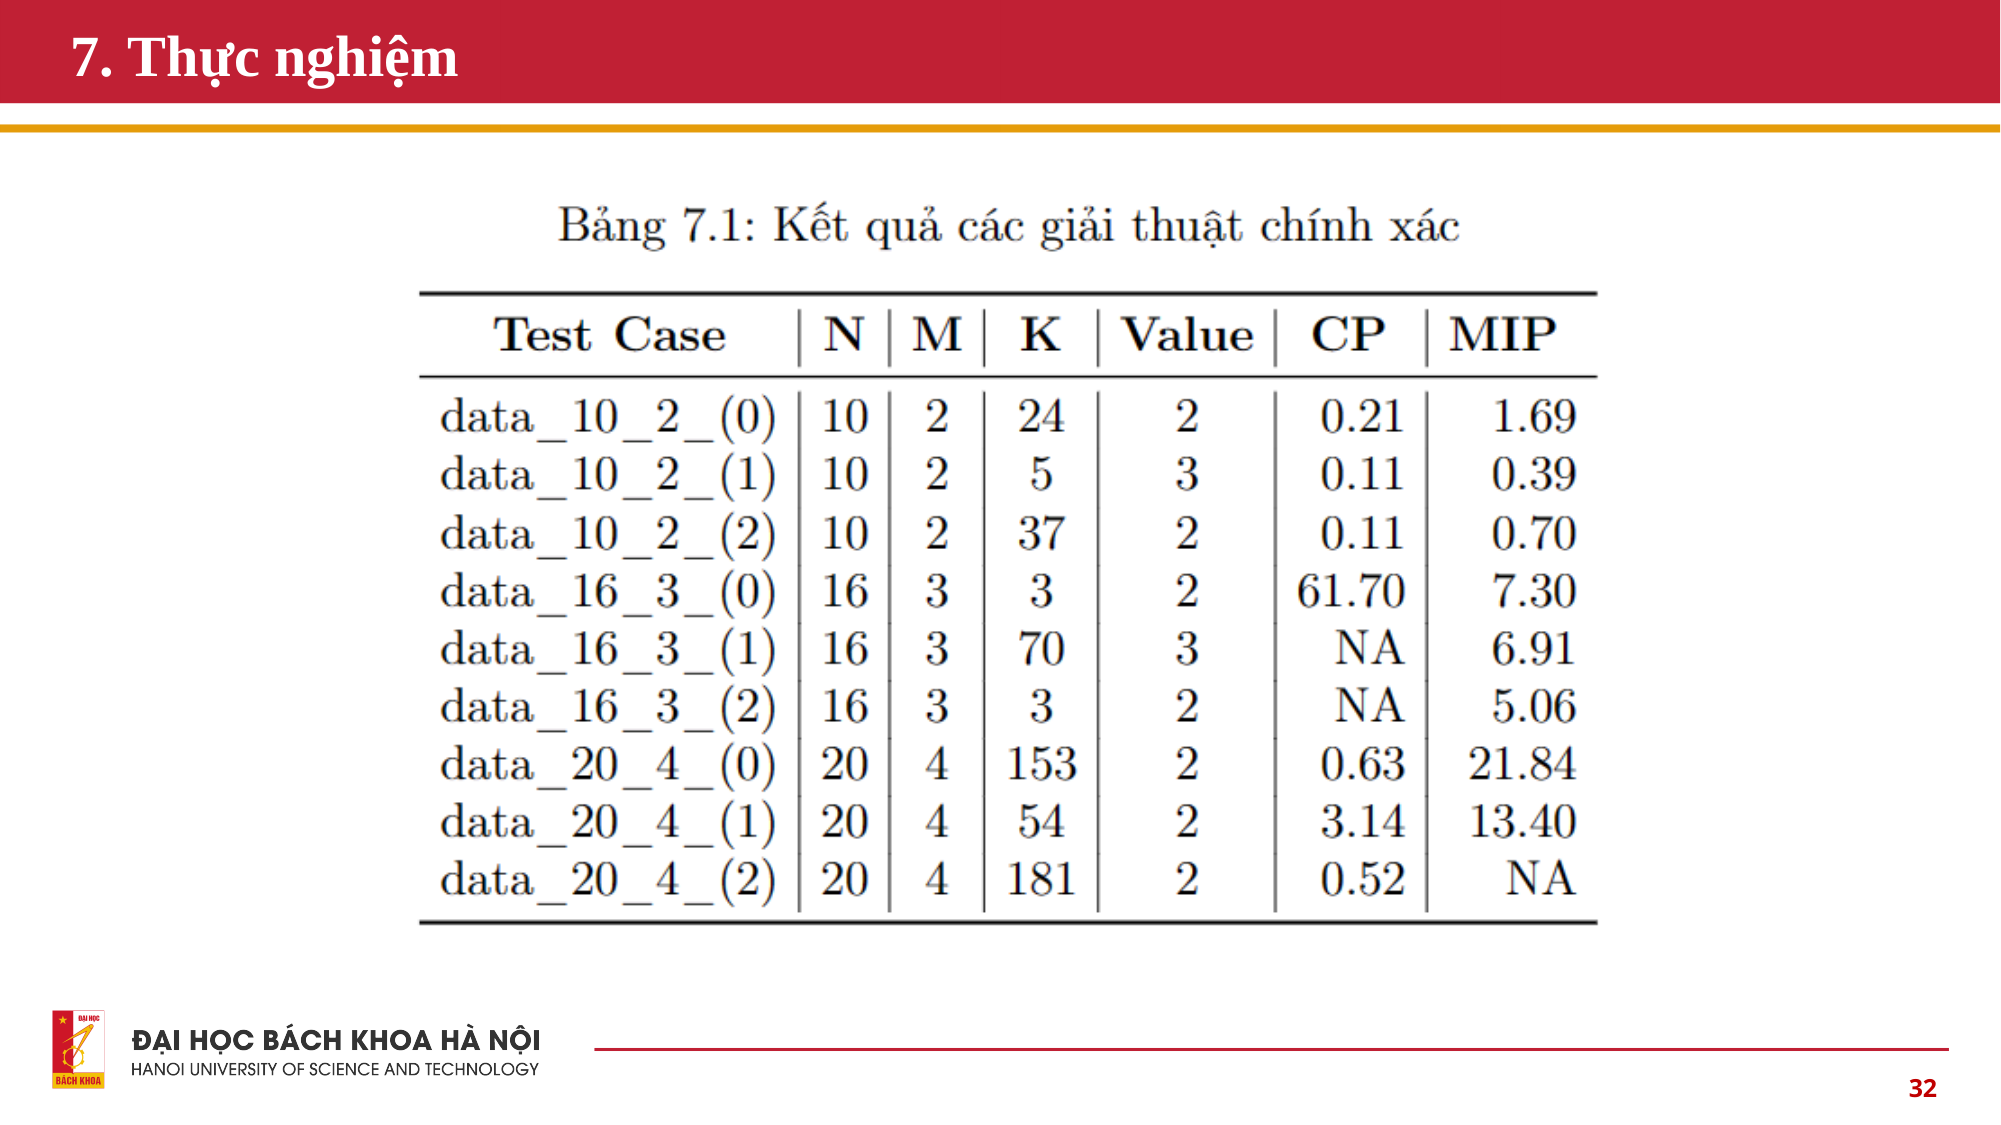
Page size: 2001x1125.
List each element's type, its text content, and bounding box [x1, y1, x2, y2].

title 7. Thực nghiệm [55, 18, 1945, 90]
slide_number 32 [1502, 1065, 1953, 1125]
picture [0, 0, 2001, 1125]
